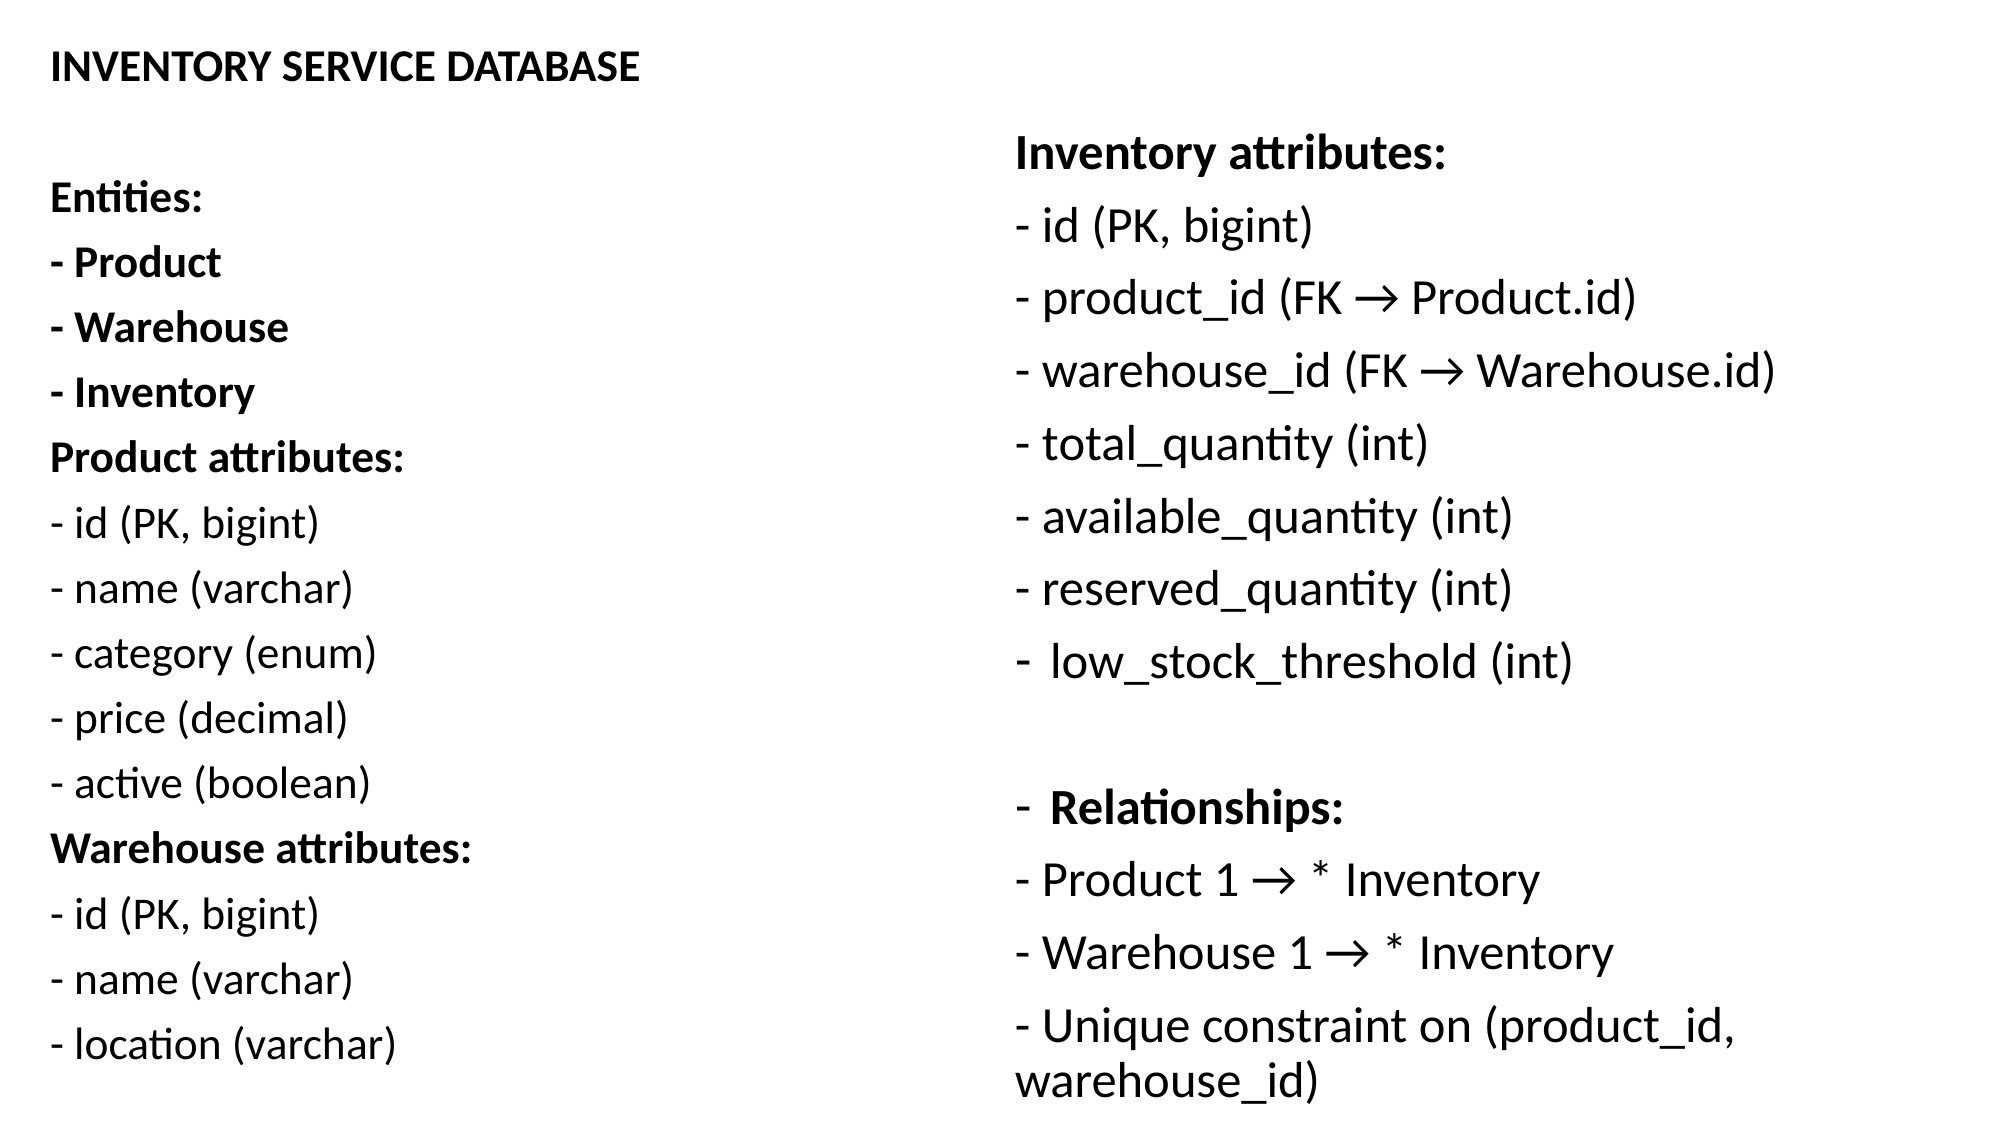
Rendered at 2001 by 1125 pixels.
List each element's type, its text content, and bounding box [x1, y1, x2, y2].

text_box Inventory attributes: - id (PK, bigint) - product_id (FK → Product.id) - warehouse_id (FK → Warehouse.id) - total_quantity (int) - available_quantity (int) - reserved_quantity (int) low_stock_threshold (int) Relationships: - Product 1 → * Inventory - Warehouse 1 → * Inventory - Unique constraint on (product_id, warehouse_id) [999, 118, 1815, 1125]
list INVENTORY SERVICE DATABASE Entities: - Product - Warehouse - Inventory Product attributes: - id (PK, bigint) - name (varchar) - category (enum) - price (decimal) - active (boolean) Warehouse attributes: - id (PK, bigint) - name (varchar) - location (varchar) [35, 35, 850, 1085]
